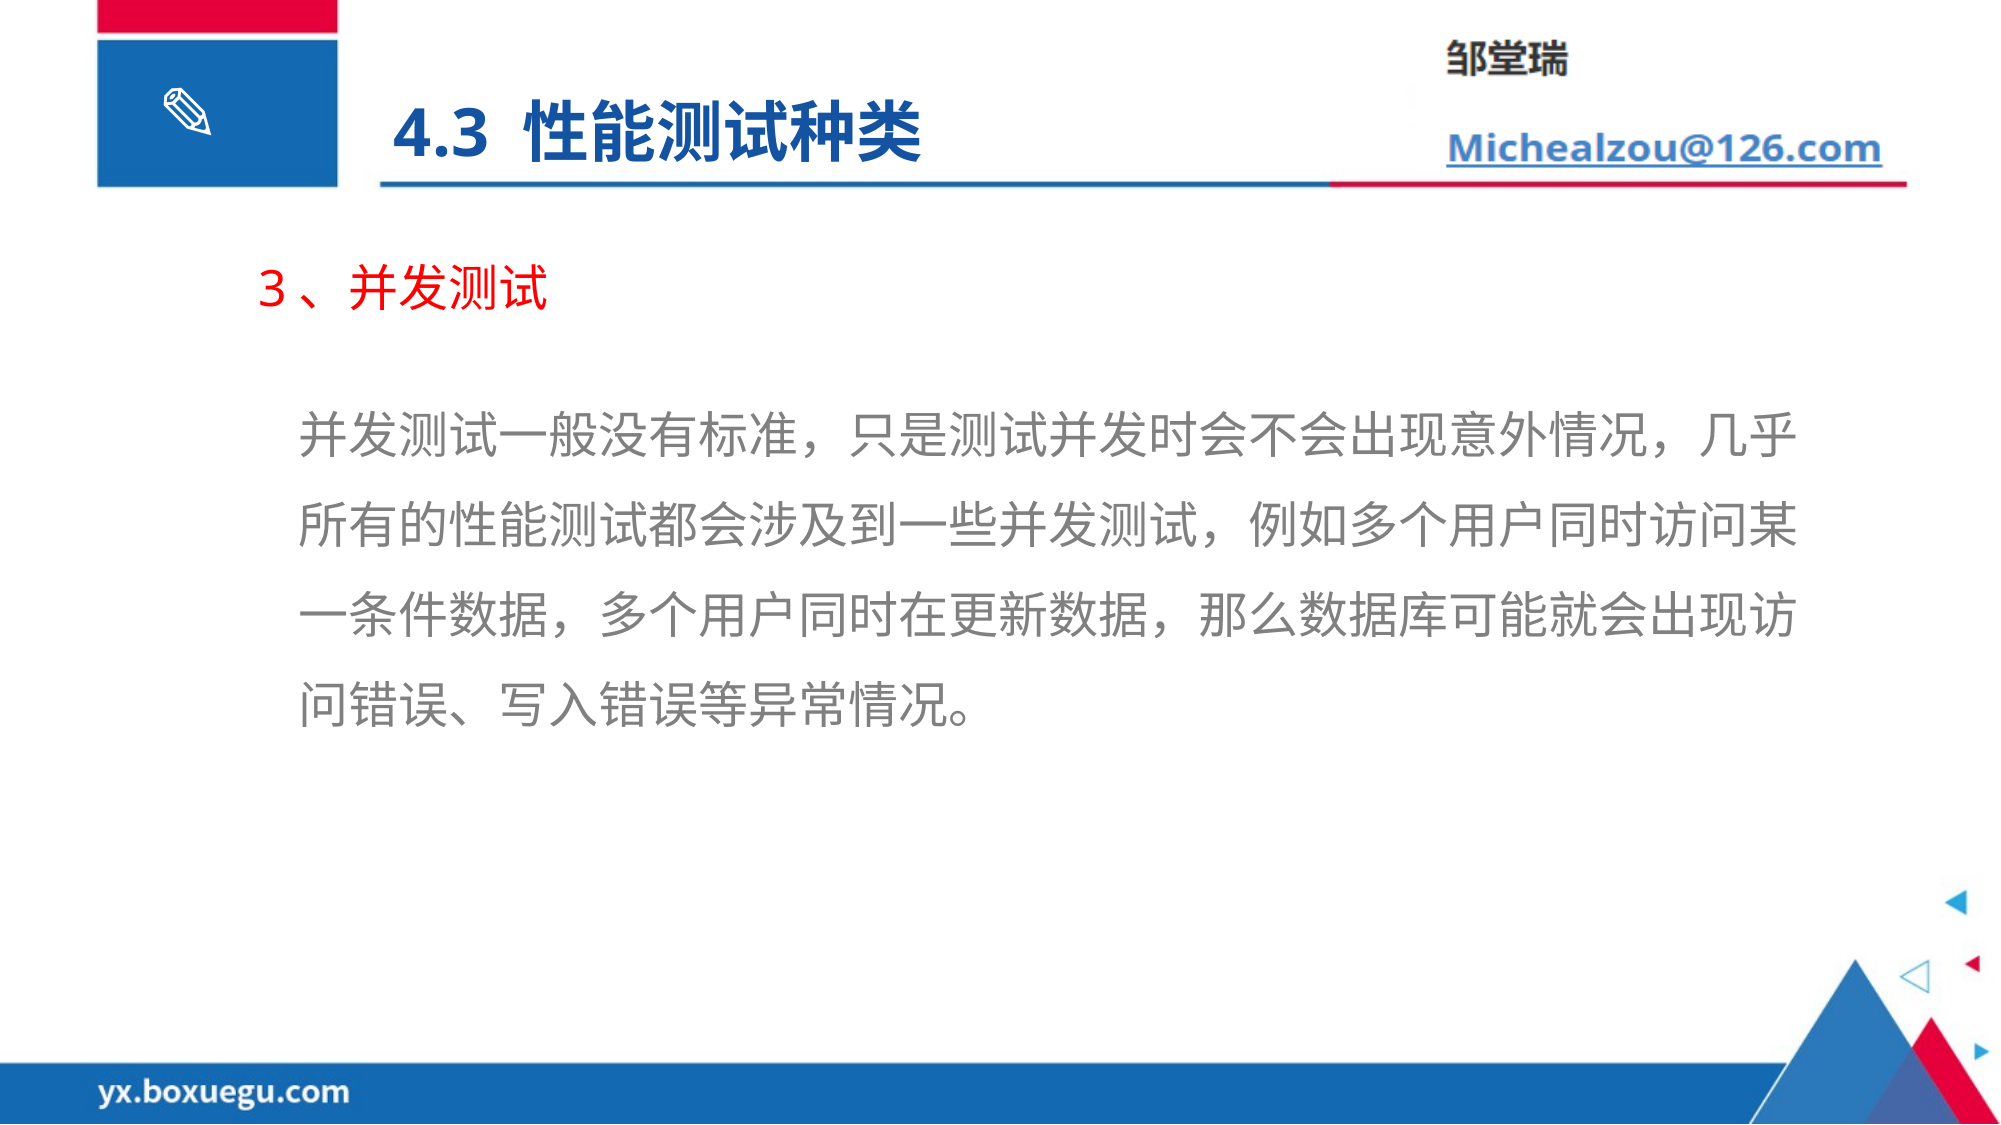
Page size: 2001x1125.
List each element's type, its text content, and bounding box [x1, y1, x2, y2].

picture [0, 0, 2000, 1124]
text_box 并发测试一般没有标准，只是测试并发时会不会出现意外情况，几乎所有的性能测试都会涉及到一些并发测试，例如多个用户同时访问某一条件数据，多个用户同时在更新数据，那么数据库可能就会出现访问错误、写入错误等异常情况。 [283, 366, 1830, 787]
text_box 3、并发测试 [243, 218, 627, 344]
text_box 4.3 性能测试种类 [379, 82, 1139, 177]
